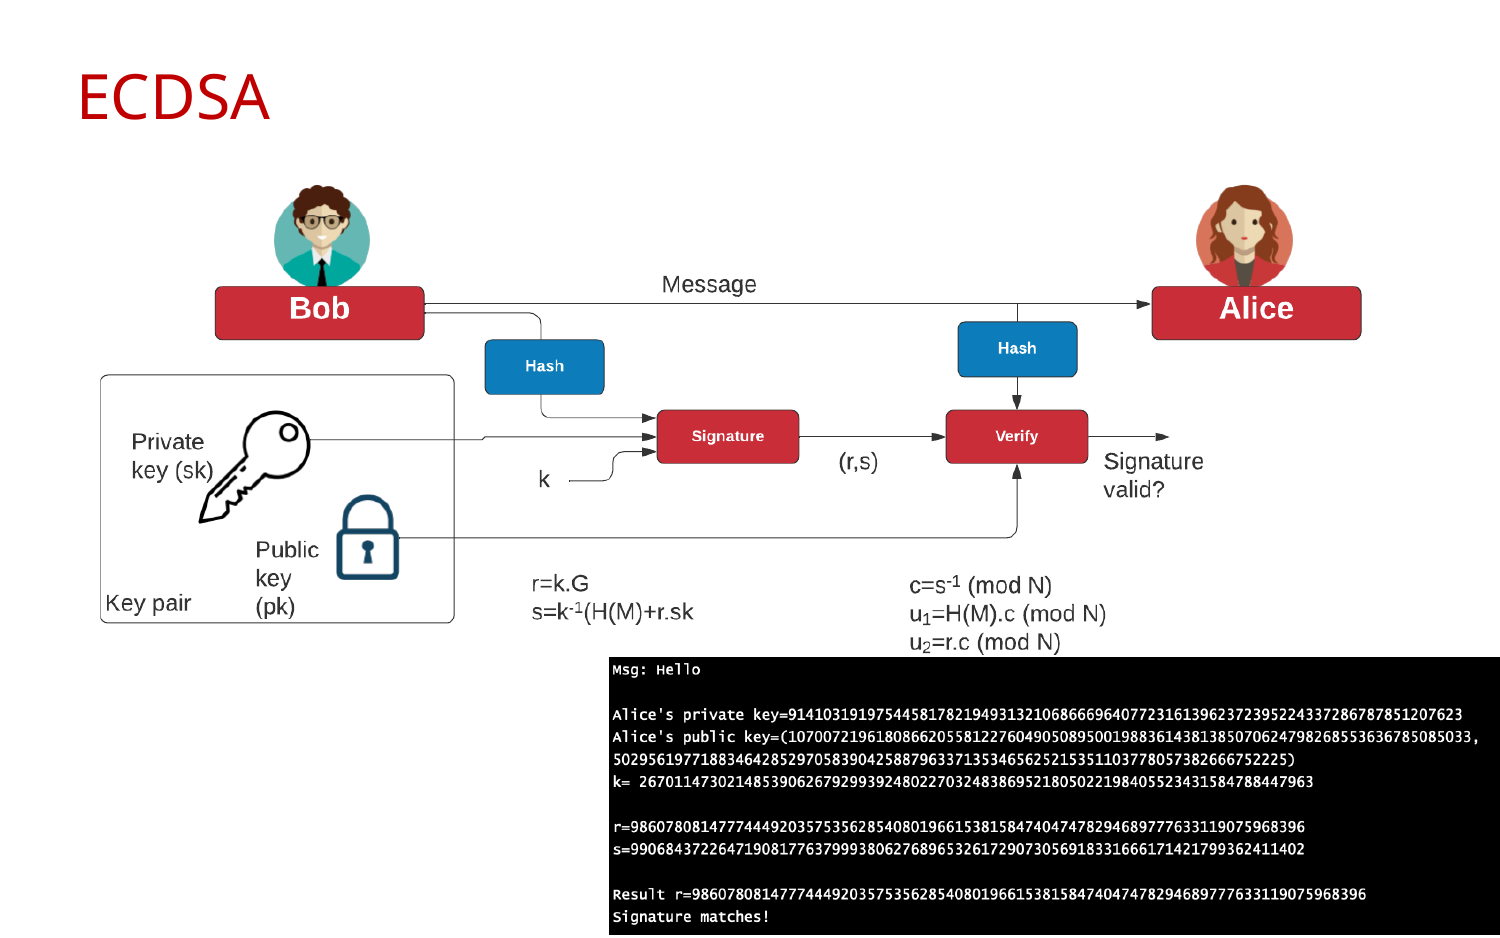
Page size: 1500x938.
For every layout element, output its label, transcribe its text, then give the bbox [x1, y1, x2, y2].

picture [16, 132, 1500, 935]
text_box ECDSA [71, 51, 1236, 130]
